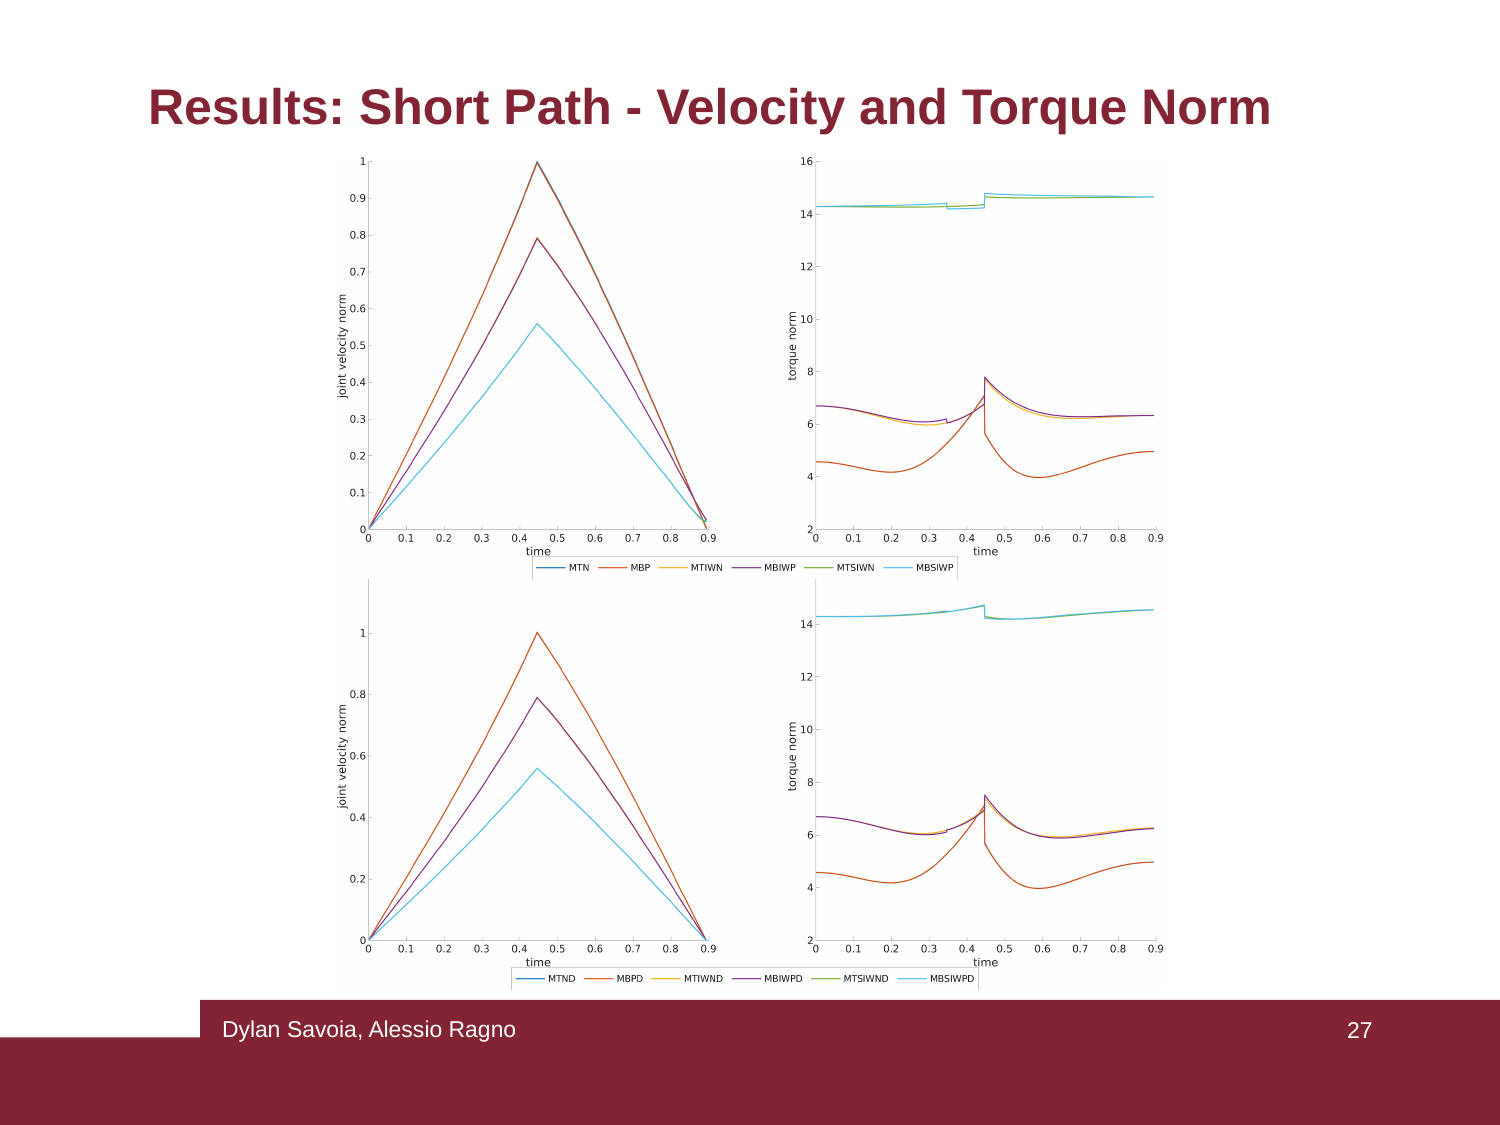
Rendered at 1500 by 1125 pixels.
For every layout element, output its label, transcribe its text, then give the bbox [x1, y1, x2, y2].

title Results: Short Path - Velocity and Torque Norm [133, 66, 1445, 163]
slide_number ‹#› [1074, 1008, 1388, 1084]
picture [337, 157, 1163, 991]
